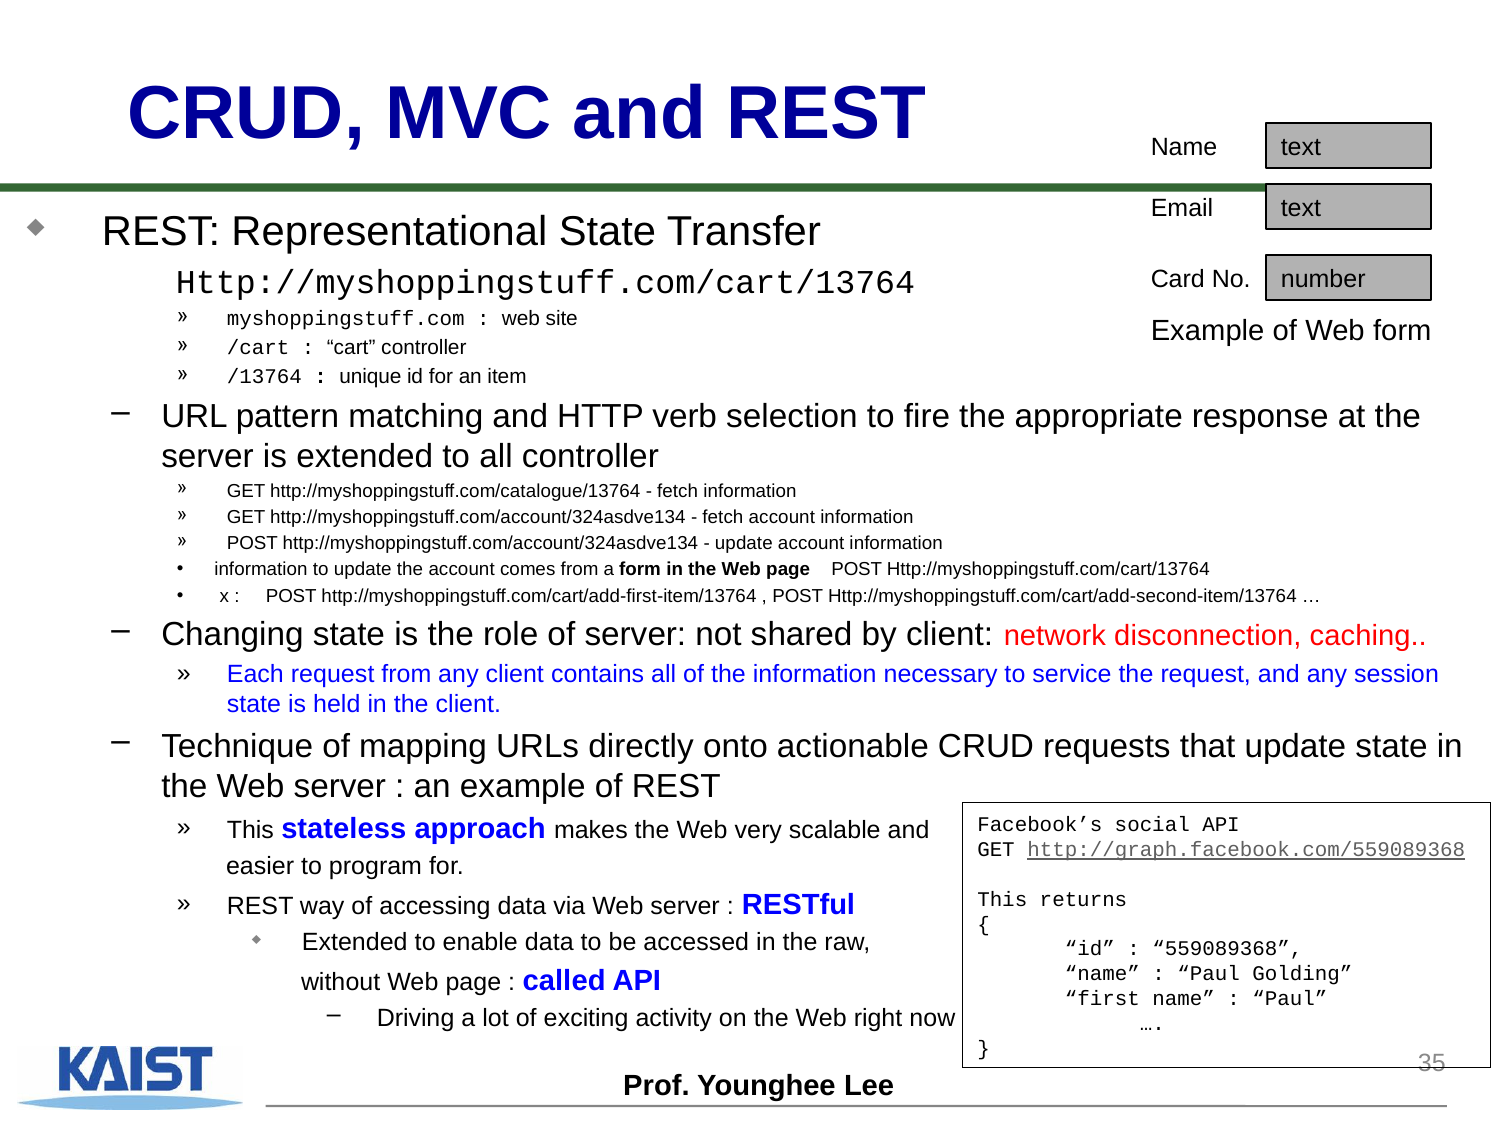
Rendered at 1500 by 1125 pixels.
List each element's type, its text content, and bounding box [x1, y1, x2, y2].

list REST: Representational State Transfer Http://myshoppingstuff.com/cart/13764 myshoppingstuff.com : web site /cart : “cart” controller /13764 : unique id for an item URL pattern matching and HTTP verb selection to fire the appropriate response at the server is extended to all controller GET http://myshoppingstuff.com/catalogue/13764 - fetch information GET http://myshoppingstuff.com/account/324asdve134 - fetch account information POST http://myshoppingstuff.com/account/324asdve134 - update account information information to update the account comes from a form in the Web page POST Http://myshoppingstuff.com/cart/13764 x : POST http://myshoppingstuff.com/cart/add-first-item/13764 , POST Http://myshoppingstuff.com/cart/add-second-item/13764 … Changing state is the role of server: not shared by client: network disconnection, caching.. Each request from any client contains all of the information necessary to service the request, and any session state is held in the client. Technique of mapping URLs directly onto actionable CRUD requests that update state in the Web server : an example of REST This stateless approach makes the Web very scalable and easier to program for. REST way of accessing data via Web server : RESTful Extended to enable data to be accessed in the raw, without Web page : called API Driving a lot of exciting activity on the Web right now [11, 196, 1491, 1035]
slide_number 35 [1148, 1068, 1461, 1099]
picture [17, 1046, 243, 1110]
title CRUD, MVC and REST [112, 54, 1390, 161]
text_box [1135, 122, 1468, 355]
text_box Facebook’s social API GET http://graph.facebook.com/559089368 This returns { “id” : “559089368”, “name” : “Paul Golding” “first name” : “Paul” …. } [962, 802, 1491, 1068]
